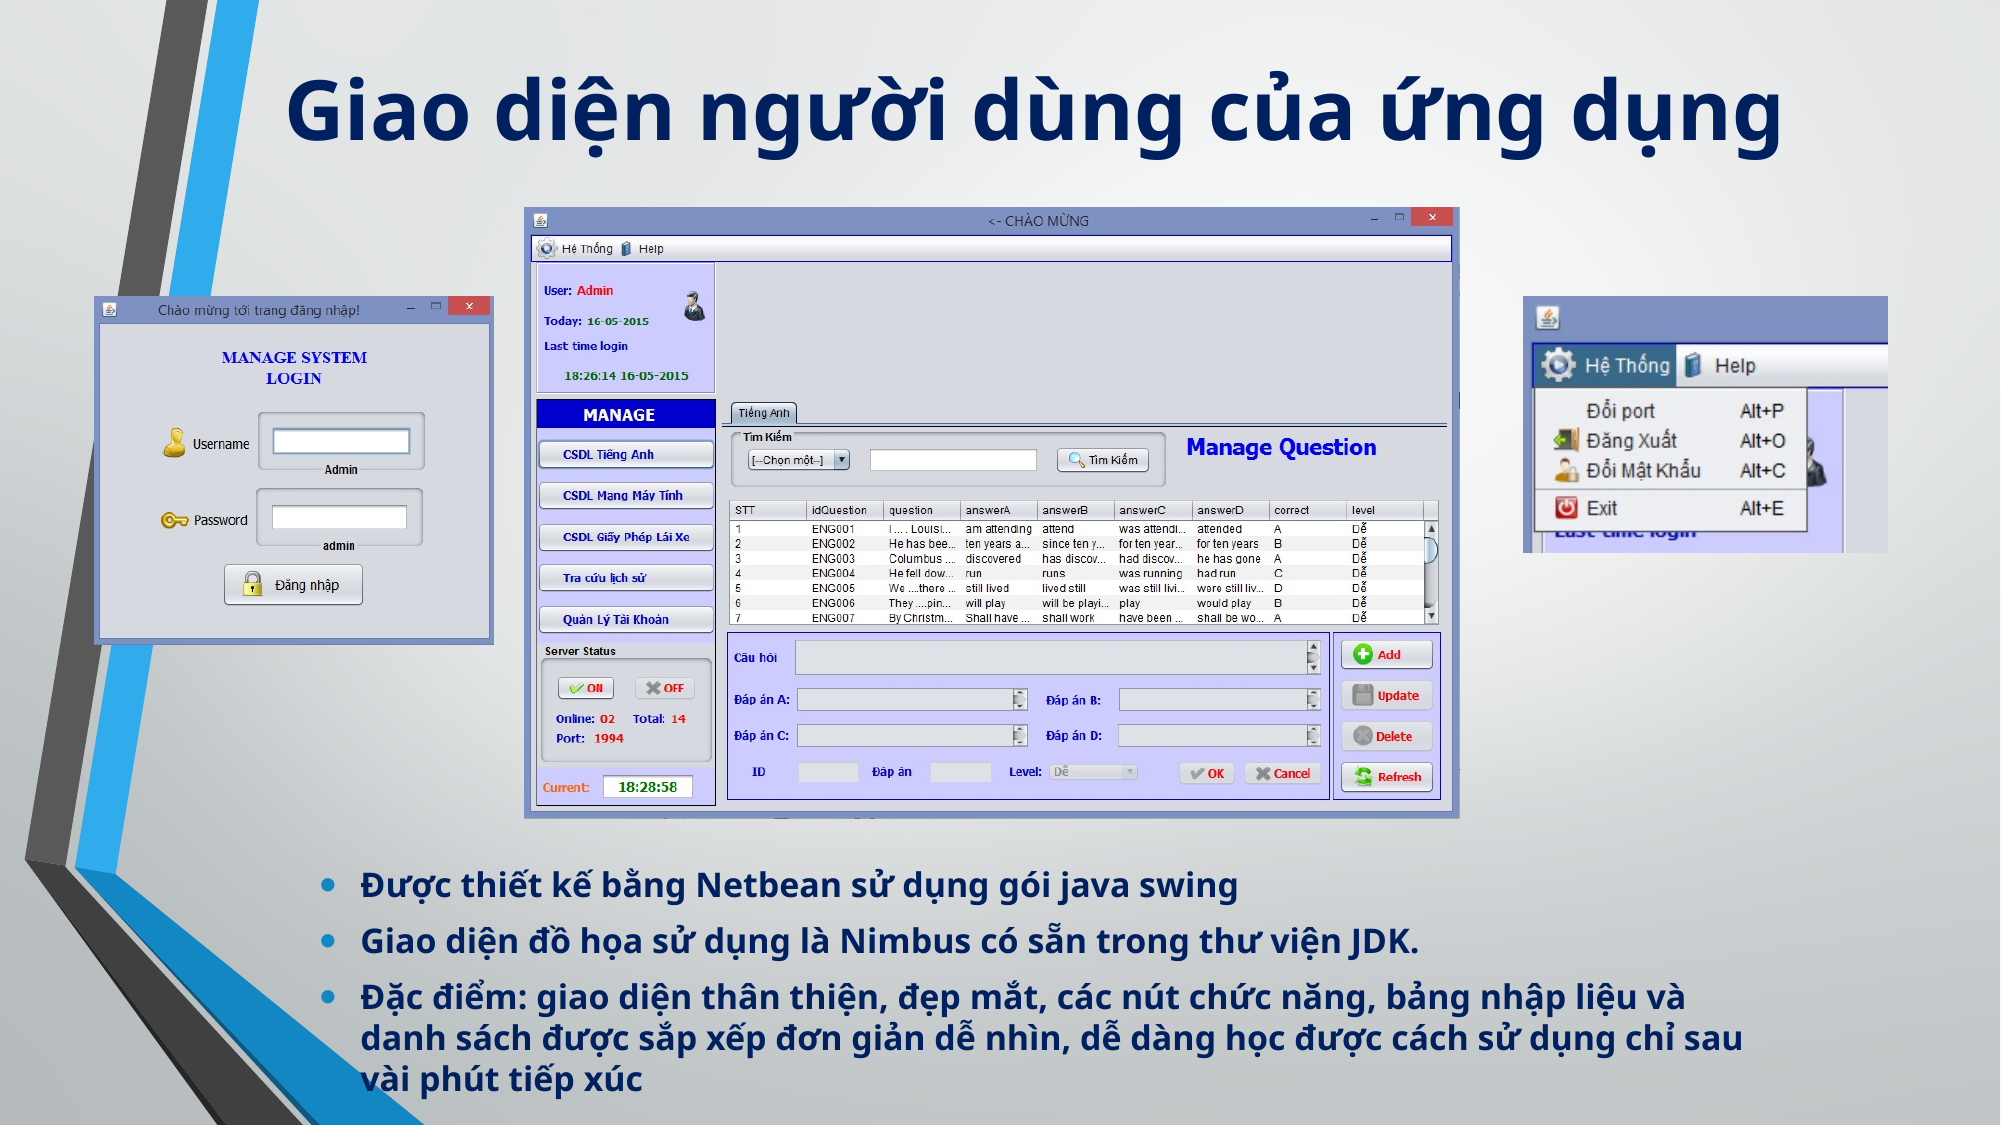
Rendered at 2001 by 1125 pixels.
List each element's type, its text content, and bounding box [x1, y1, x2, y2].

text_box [94, 207, 1888, 819]
list Được thiết kế bằng Netbean sử dụng gói java swing Giao diện đồ họa sử dụng là Nimbus có sẵn trong thư viện JDK. Đặc điểm: giao diện thân thiện, đẹp mắt, các nút chức năng, bảng nhập liệu và danh sách được sắp xếp đơn giản dễ nhìn, dễ dàng học được cách sử dụng chỉ sau vài phút tiếp xúc [304, 854, 1767, 1107]
title Giao diện người dùng của ứng dụng [213, 0, 1858, 207]
